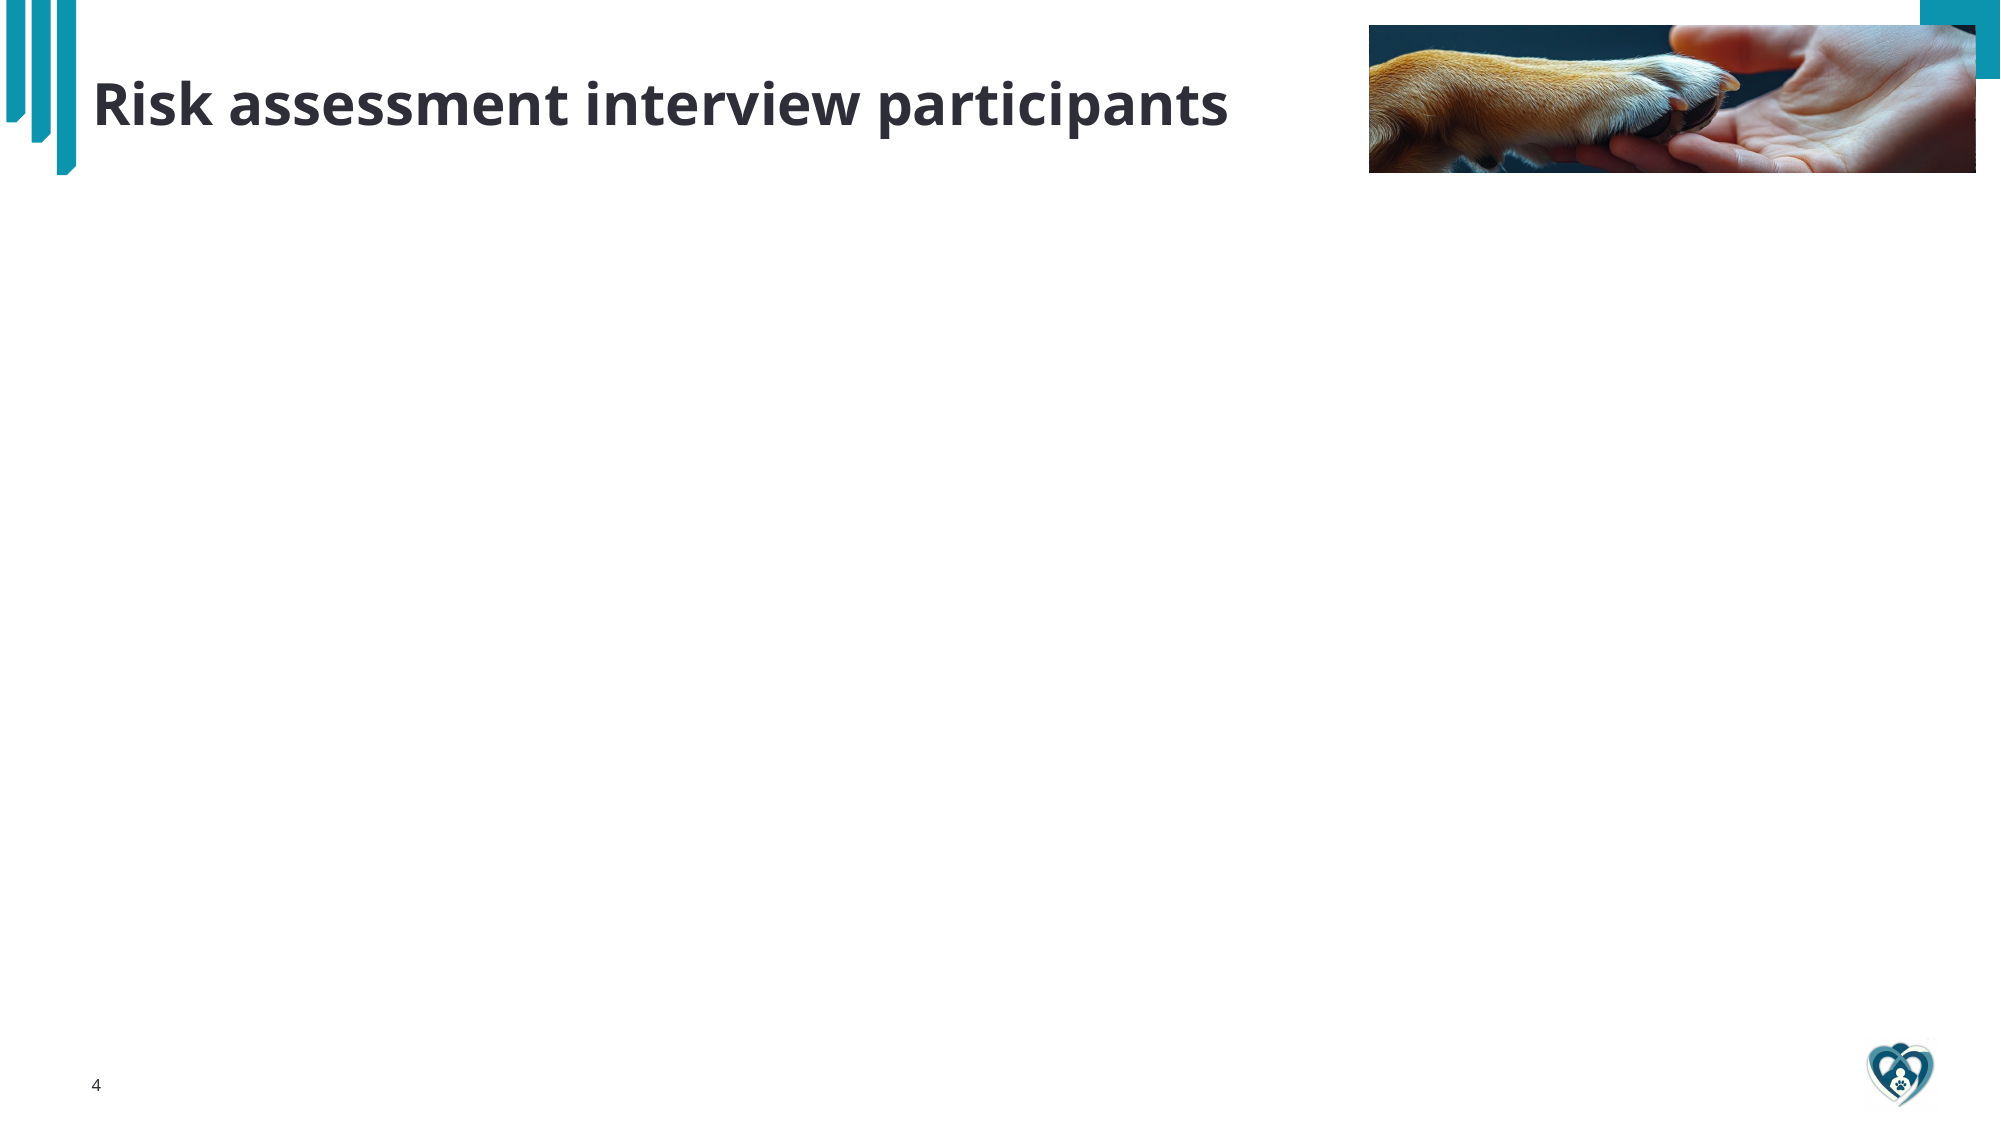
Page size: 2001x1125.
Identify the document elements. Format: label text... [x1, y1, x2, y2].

picture [1862, 1036, 1938, 1114]
text_box Risk assessment interview participants [92, 67, 1334, 138]
picture [1369, 25, 1976, 174]
text_box [1919, 0, 2000, 80]
